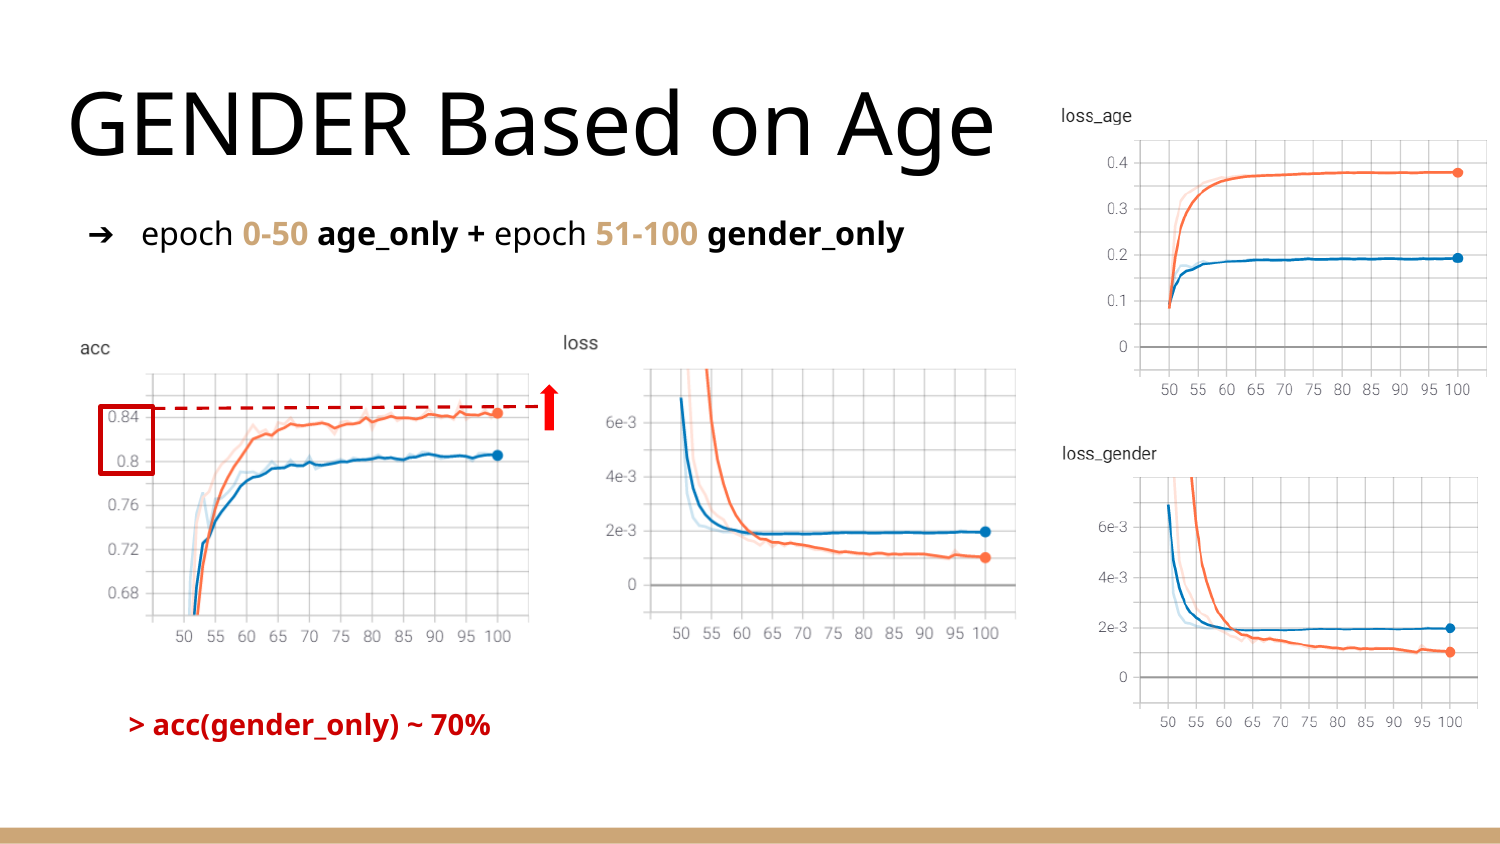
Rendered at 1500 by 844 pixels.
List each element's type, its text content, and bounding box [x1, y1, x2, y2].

text_box [545, 384, 555, 431]
picture [1046, 101, 1500, 401]
list epoch 0-50 age_only + epoch 51-100 gender_only [51, 200, 1041, 277]
title GENDER Based on Age [51, 51, 1449, 189]
picture [1054, 444, 1492, 737]
text_box > acc(gender_only) ~ 70% [113, 691, 606, 757]
picture [560, 331, 1026, 649]
picture [74, 330, 541, 650]
